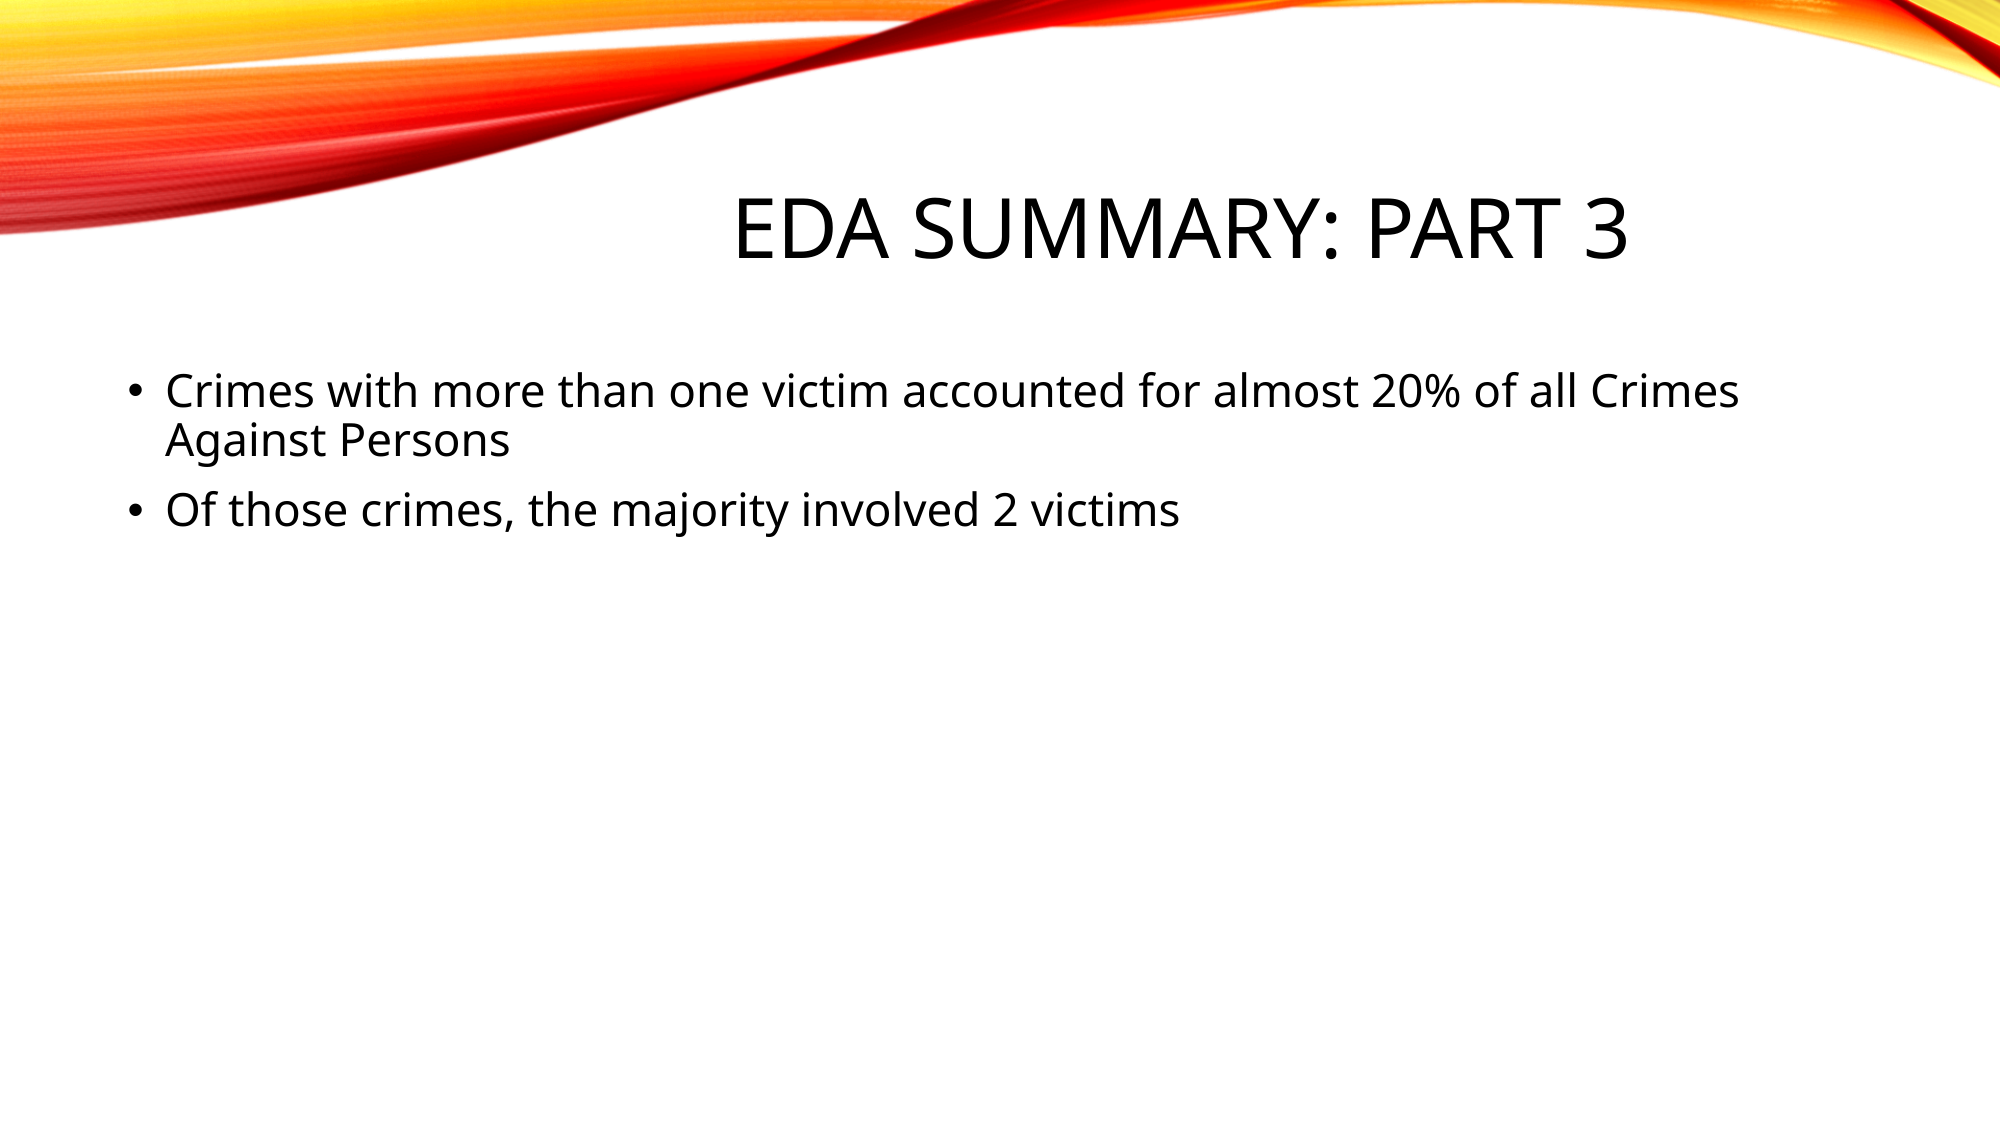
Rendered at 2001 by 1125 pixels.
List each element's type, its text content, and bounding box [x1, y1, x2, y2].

picture [0, 0, 2000, 237]
list Crimes with more than one victim accounted for almost 20% of all Crimes Against Persons Of those crimes, the majority involved 2 victims [112, 360, 1888, 1021]
title EDA Summary: Part 3 [474, 125, 1888, 338]
